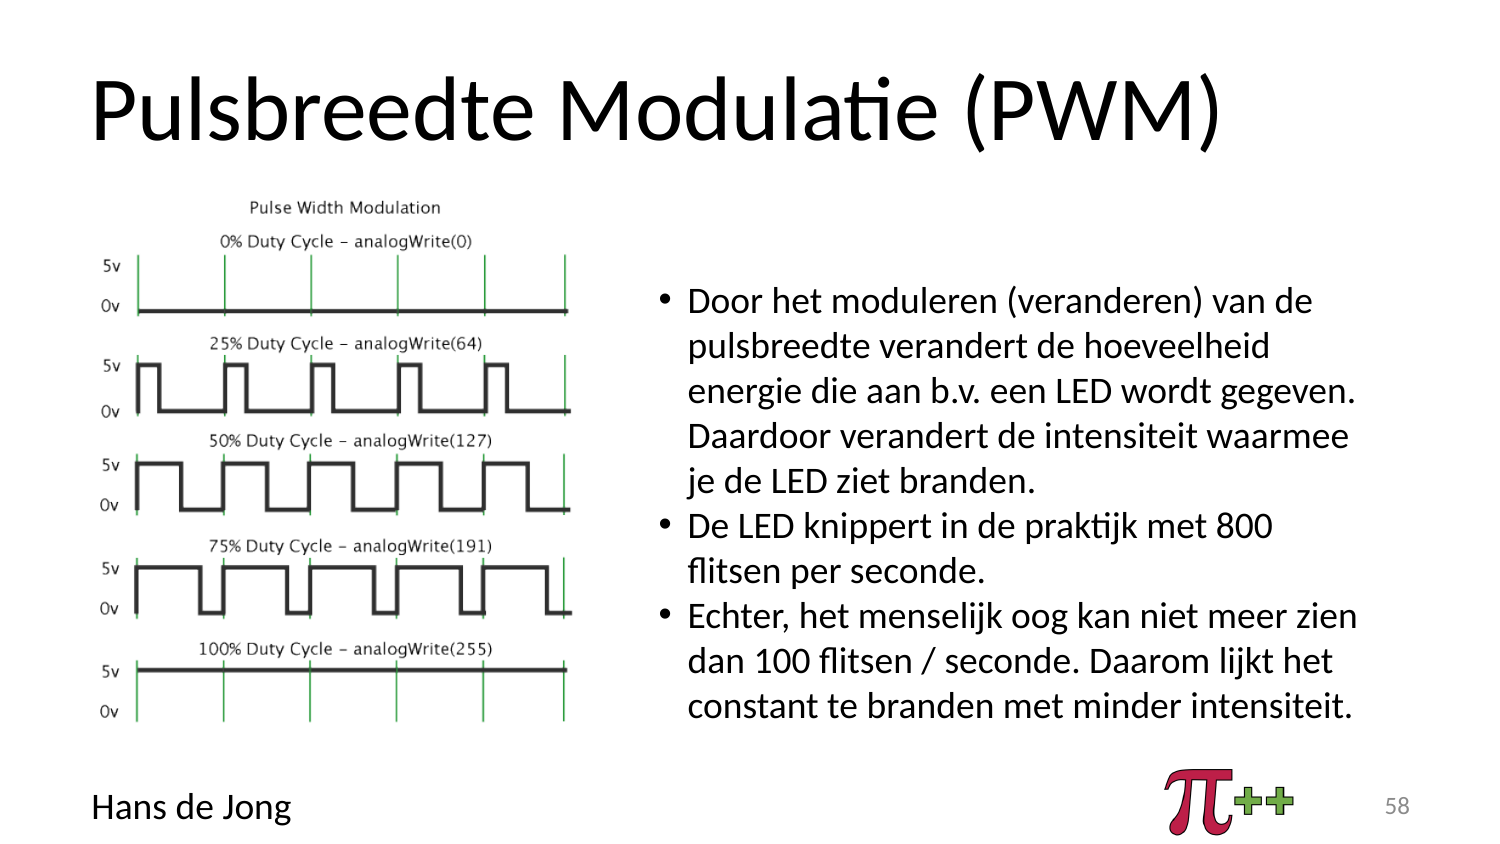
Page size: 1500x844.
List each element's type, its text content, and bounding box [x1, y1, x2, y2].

slide_number 58 [1340, 782, 1425, 827]
picture [1163, 768, 1294, 836]
title Pulsbreedte Modulatie (PWM) [75, 33, 1425, 175]
text_box Door het moduleren (veranderen) van de pulsbreedte verandert de hoeveelheid energie die aan b.v. een LED wordt gegeven. Daardoor verandert de intensiteit waarmee je de LED ziet branden. De LED knippert in de praktijk met 800 flitsen per seconde. Echter, het menselijk oog kan niet meer zien dan 100 flitsen / seconde. Daarom lijkt het constant te branden met minder intensiteit. [643, 268, 1388, 733]
picture [100, 197, 586, 730]
